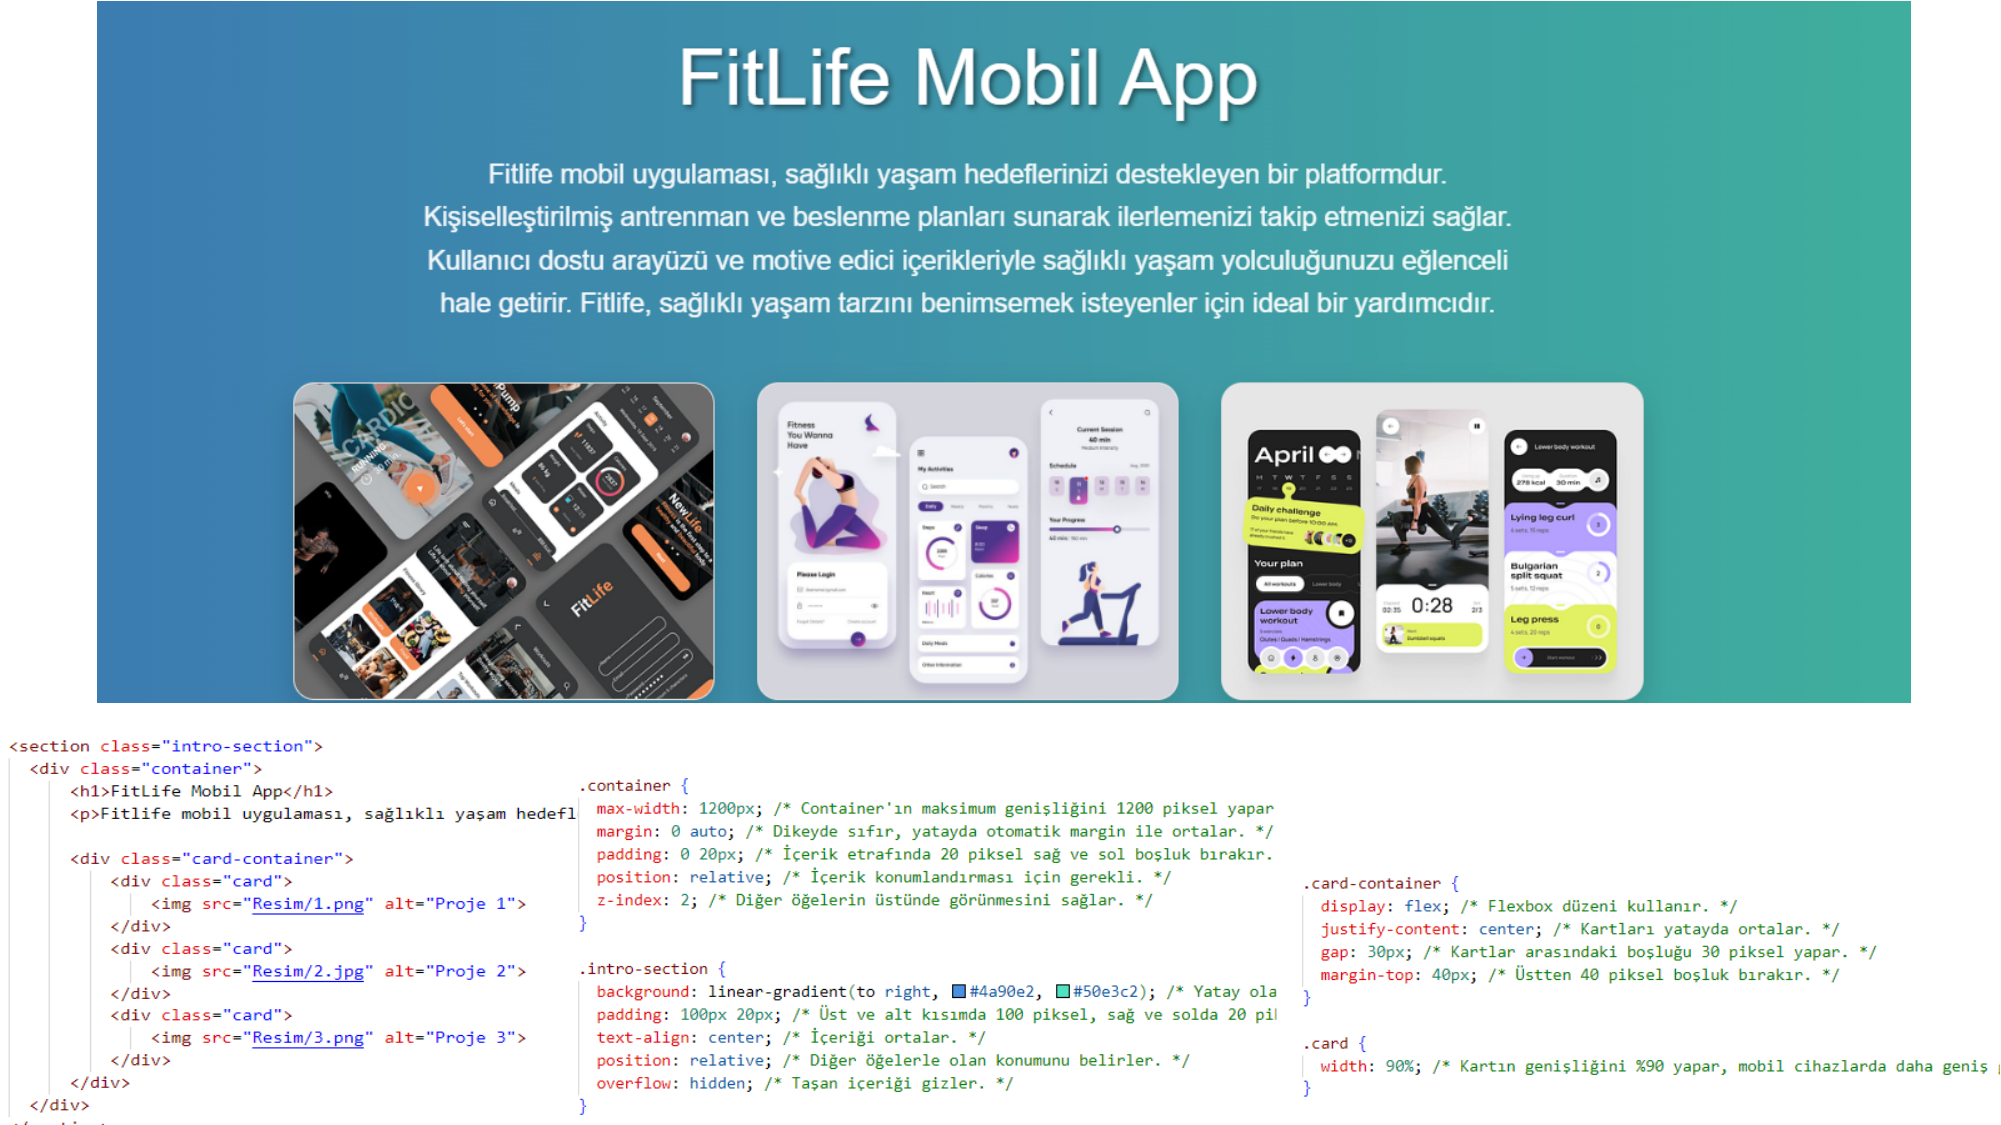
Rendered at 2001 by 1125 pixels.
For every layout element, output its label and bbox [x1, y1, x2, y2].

picture [1300, 859, 2000, 1100]
picture [88, 0, 1912, 704]
picture [0, 729, 1277, 1125]
